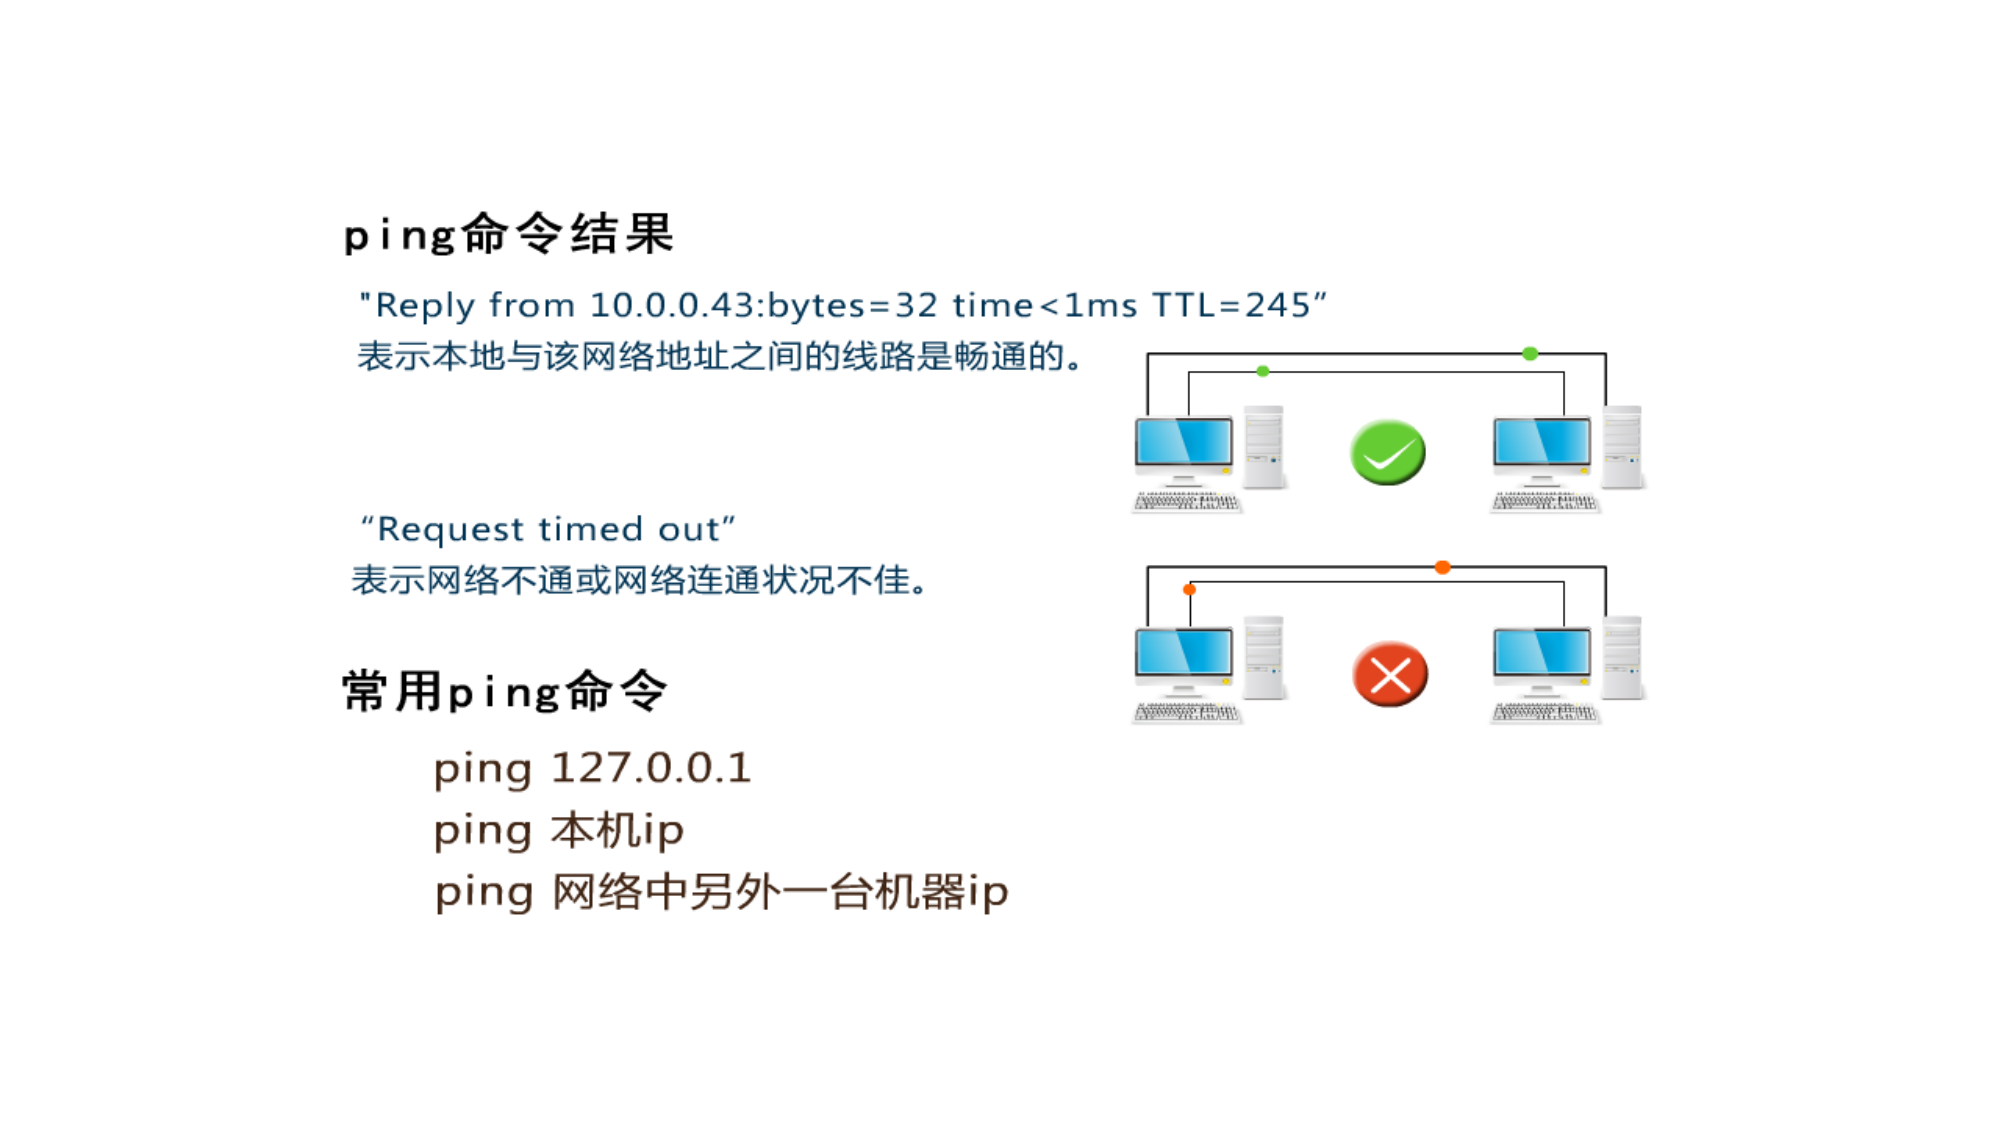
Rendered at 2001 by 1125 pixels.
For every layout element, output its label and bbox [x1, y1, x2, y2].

picture [277, 179, 1723, 946]
